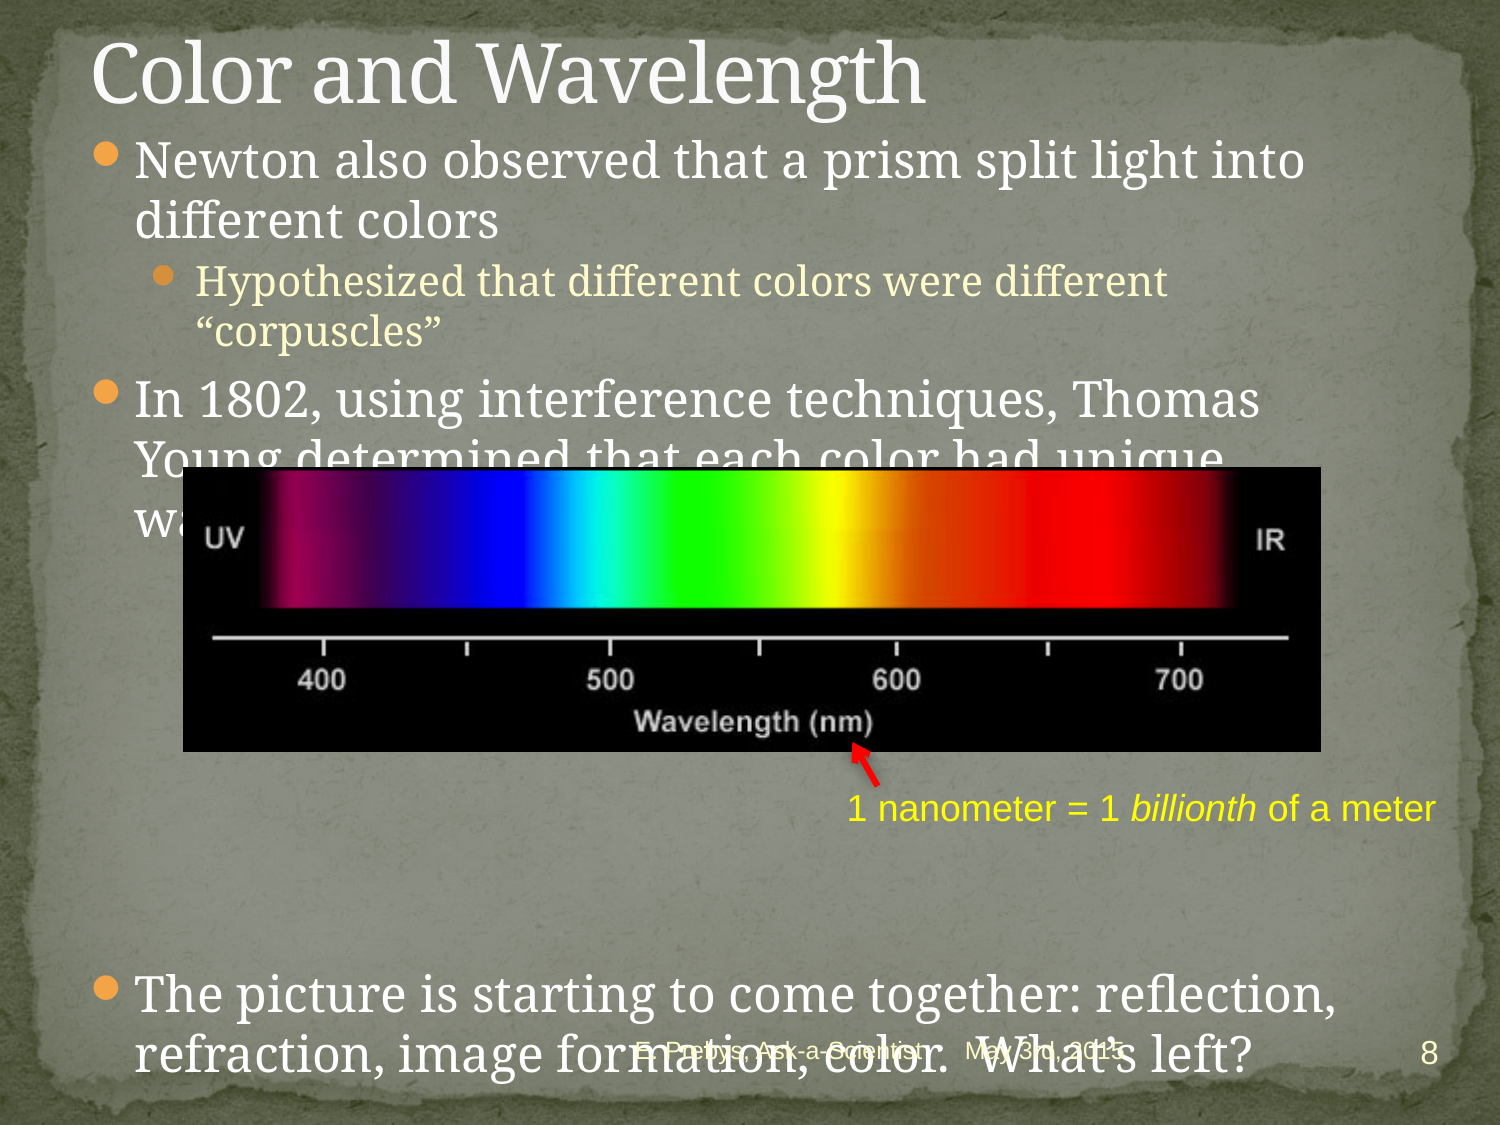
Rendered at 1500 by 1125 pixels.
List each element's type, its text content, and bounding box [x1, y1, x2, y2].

text_box 1 nanometer = 1 billionth of a meter [831, 776, 1456, 837]
title Color and Wavelength [74, 24, 1425, 128]
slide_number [950, 1017, 1375, 1081]
slide_number 8 [1379, 1014, 1480, 1089]
list Newton also observed that a prism split light into different colors Hypothesized that different colors were different “corpuscles” In 1802, using interference techniques, Thomas Young determined that each color had unique wavelength The picture is starting to come together: reflection, refraction, image formation, color. What’s left? [74, 121, 1426, 830]
footer E. Prebys, Ask-a-Scientist [350, 1017, 938, 1081]
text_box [854, 744, 876, 785]
picture [183, 467, 1321, 752]
